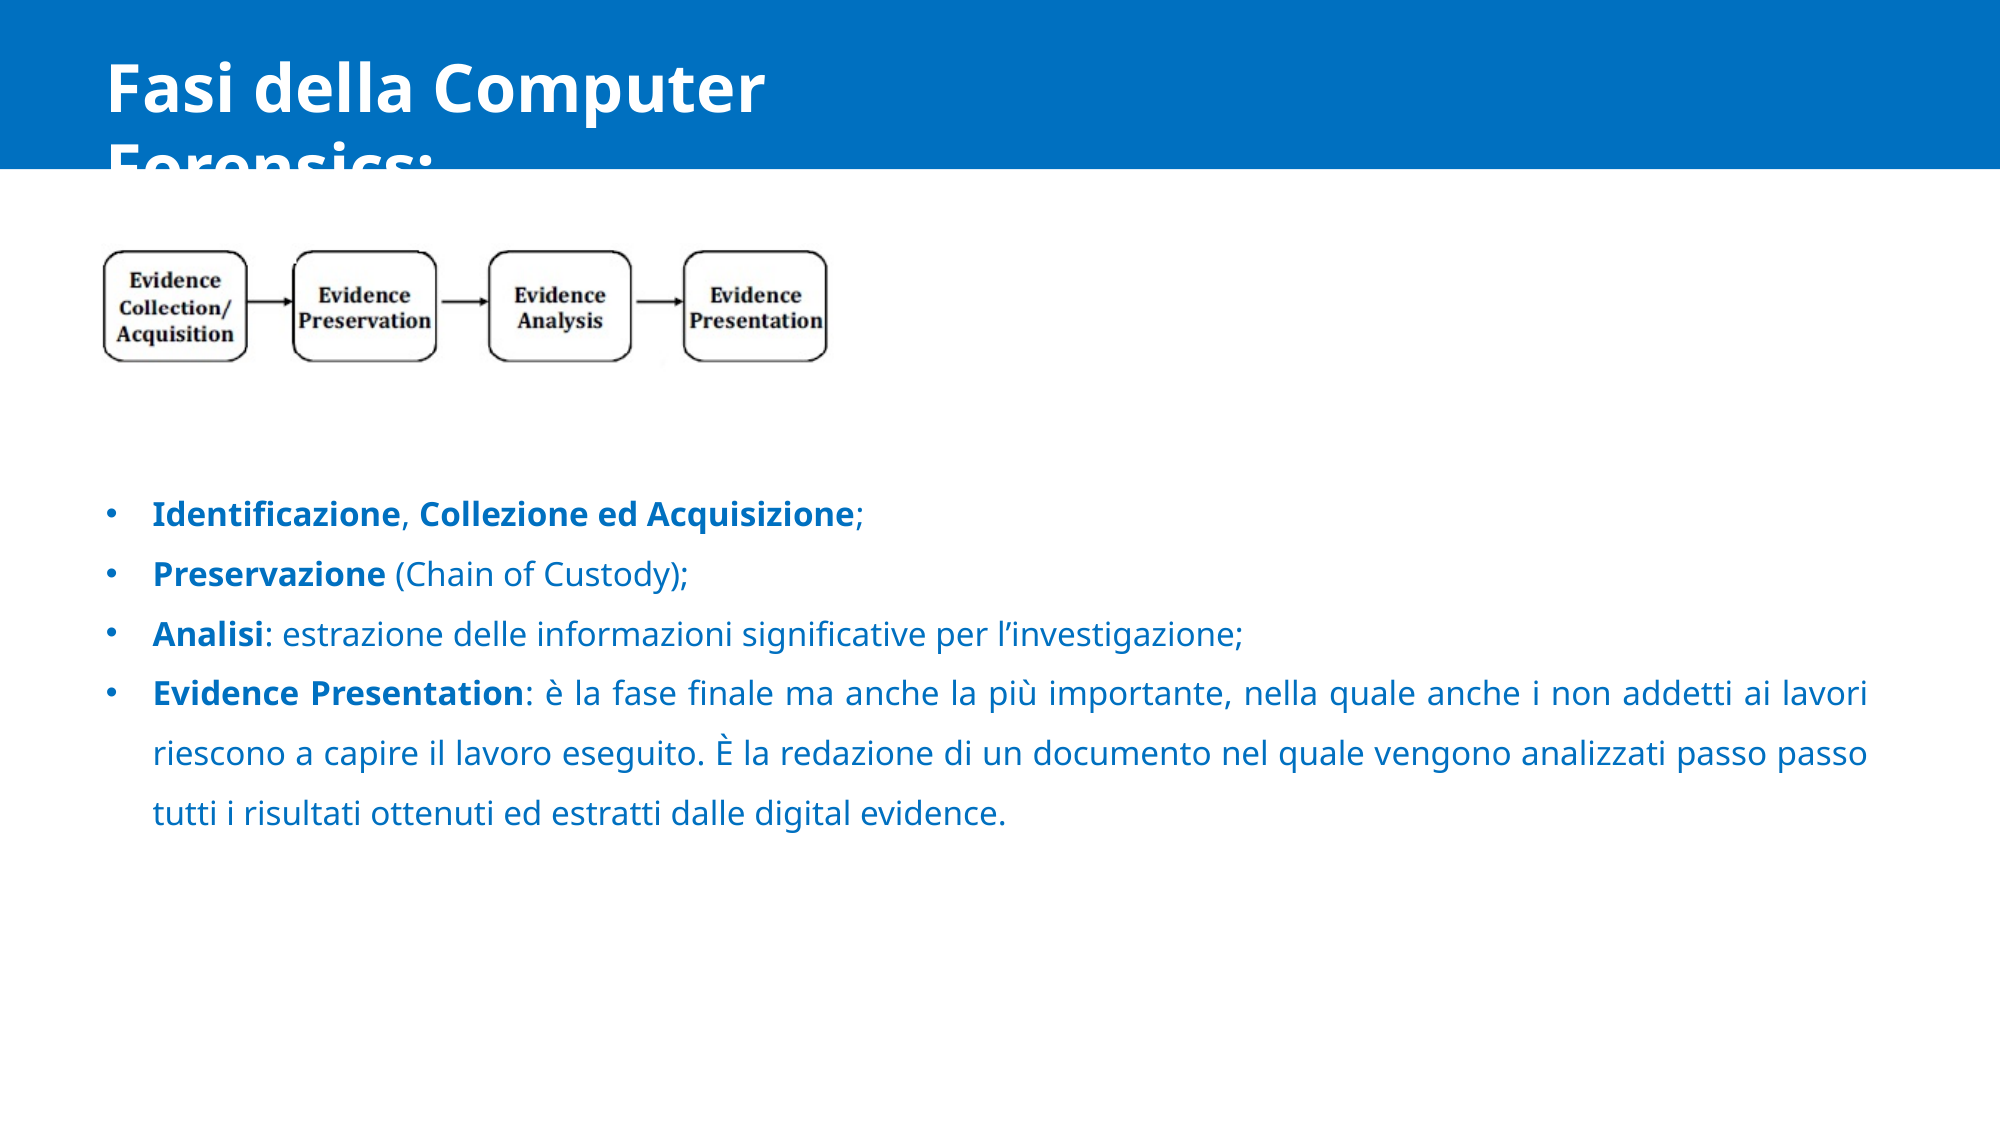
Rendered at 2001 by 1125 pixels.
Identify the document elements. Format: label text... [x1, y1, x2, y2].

text_box Fasi della Computer Forensics: [90, 38, 1075, 214]
picture [90, 243, 834, 373]
text_box Identificazione, Collezione ed Acquisizione; Preservazione (Chain of Custody); Analisi: estrazione delle informazioni significative per l’investigazione; Evidence Presentation: è la fase finale ma anche la più importante, nella quale anche i non addetti ai lavori riescono a capire il lavoro eseguito. È la redazione di un documento nel quale vengono analizzati passo passo tutti i risultati ottenuti ed estratti dalle digital evidence. [90, 465, 1886, 840]
